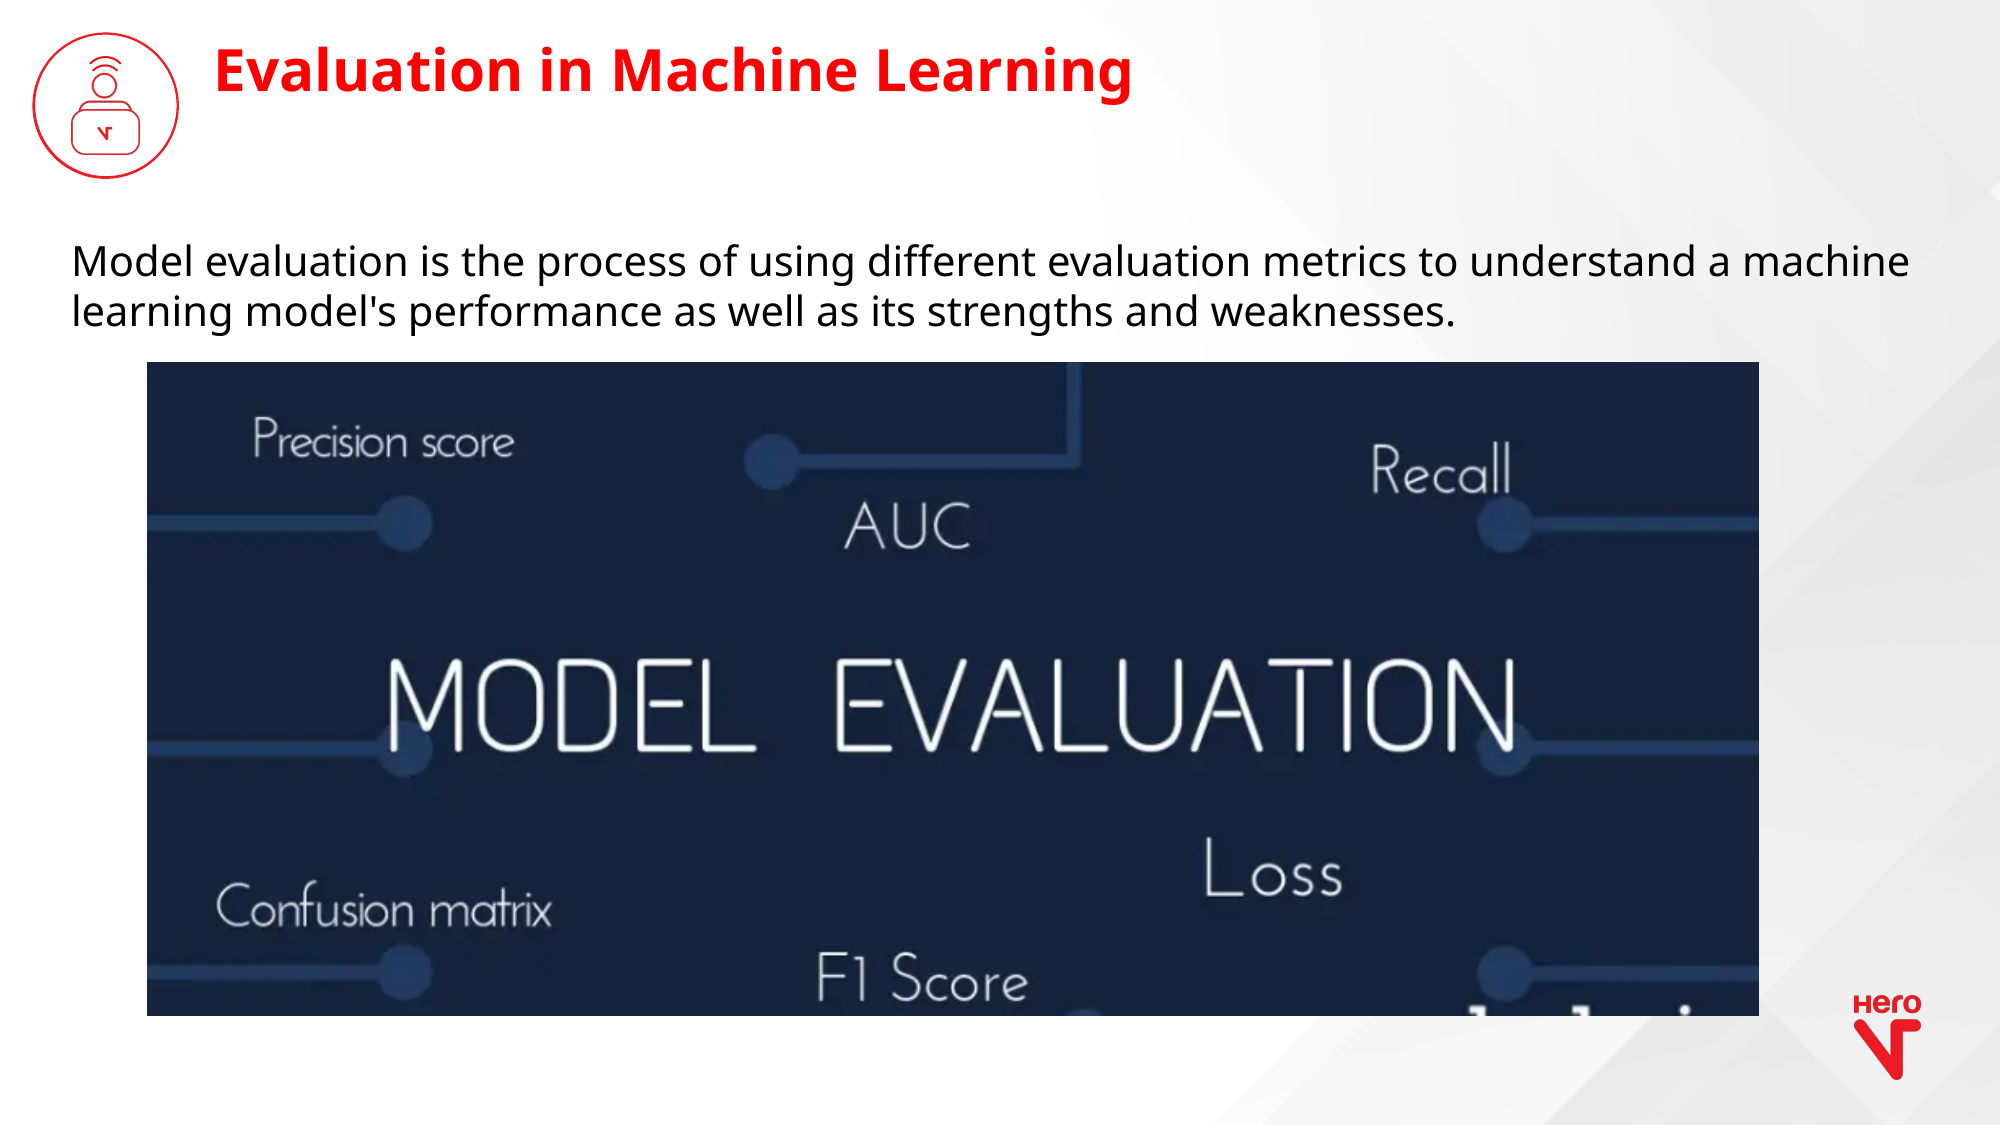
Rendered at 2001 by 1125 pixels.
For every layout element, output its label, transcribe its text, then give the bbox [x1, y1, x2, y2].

text_box Evaluation in Machine Learning [198, 18, 1877, 119]
text_box Model evaluation is the process of using different evaluation metrics to understand a machine learning model's performance as well as its strengths and weaknesses. [37, 219, 1963, 350]
picture [71, 56, 140, 155]
picture [147, 362, 1759, 1017]
picture [1854, 995, 1921, 1080]
